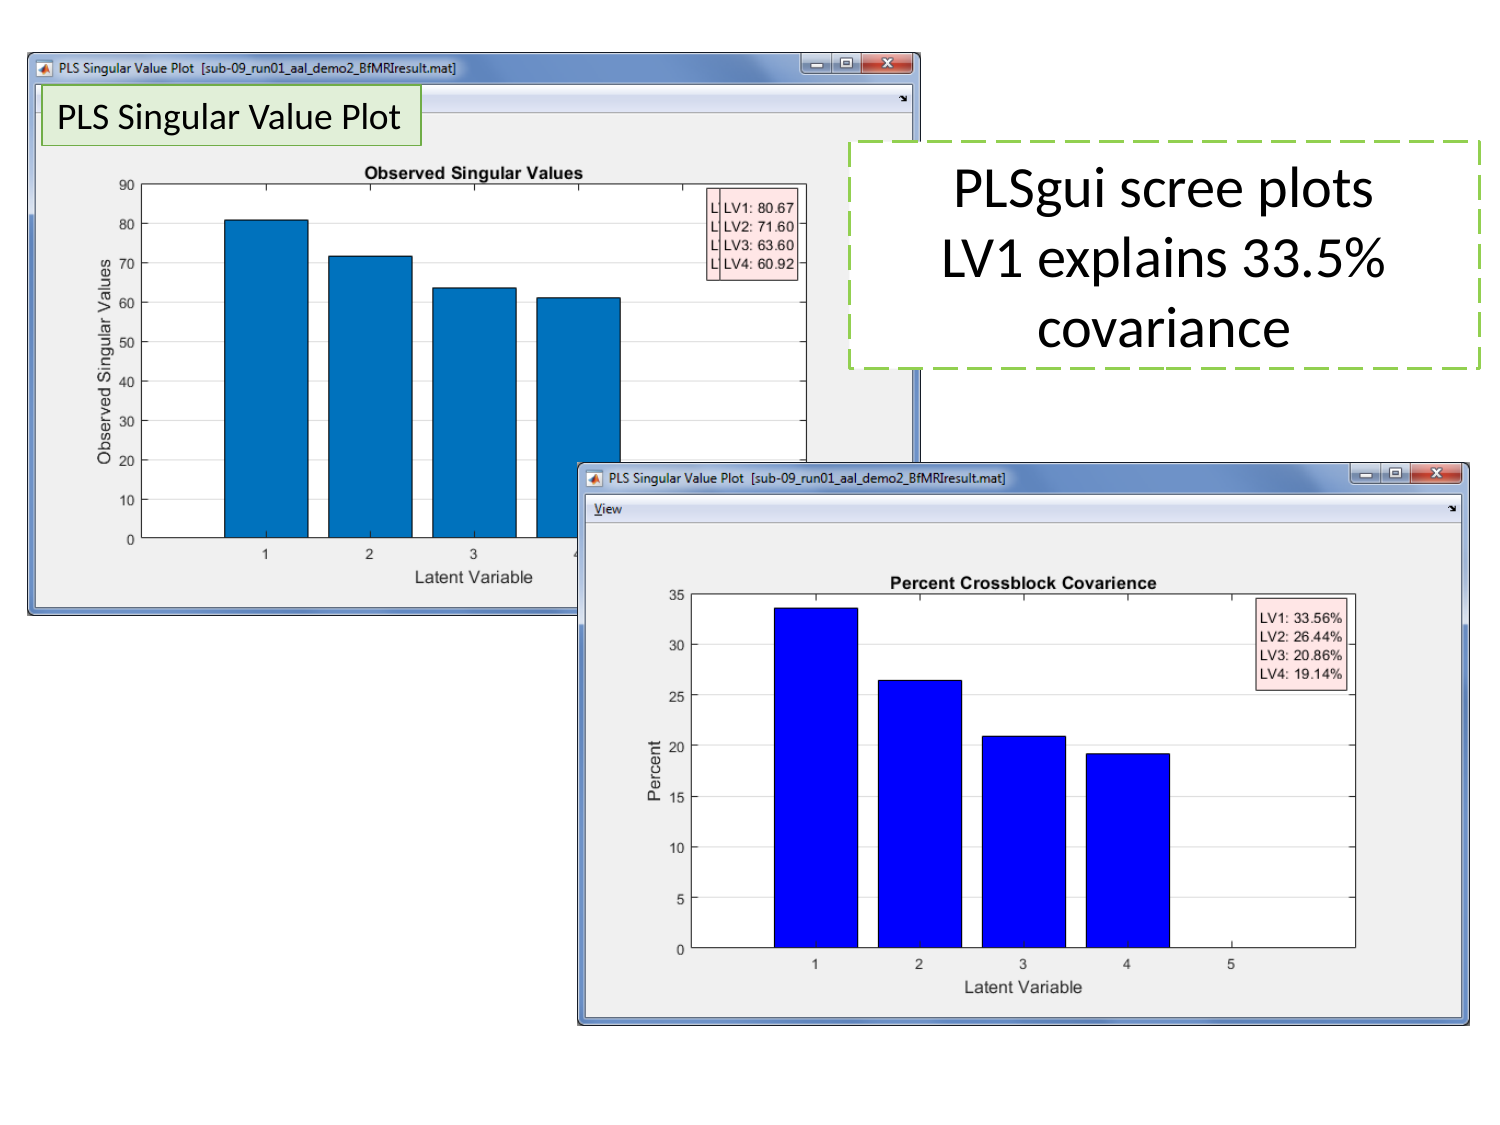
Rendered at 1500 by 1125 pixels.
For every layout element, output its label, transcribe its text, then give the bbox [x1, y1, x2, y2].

text_box PLSgui scree plots LV1 explains 33.5% covariance [924, 141, 1480, 369]
picture [27, 51, 1470, 1026]
